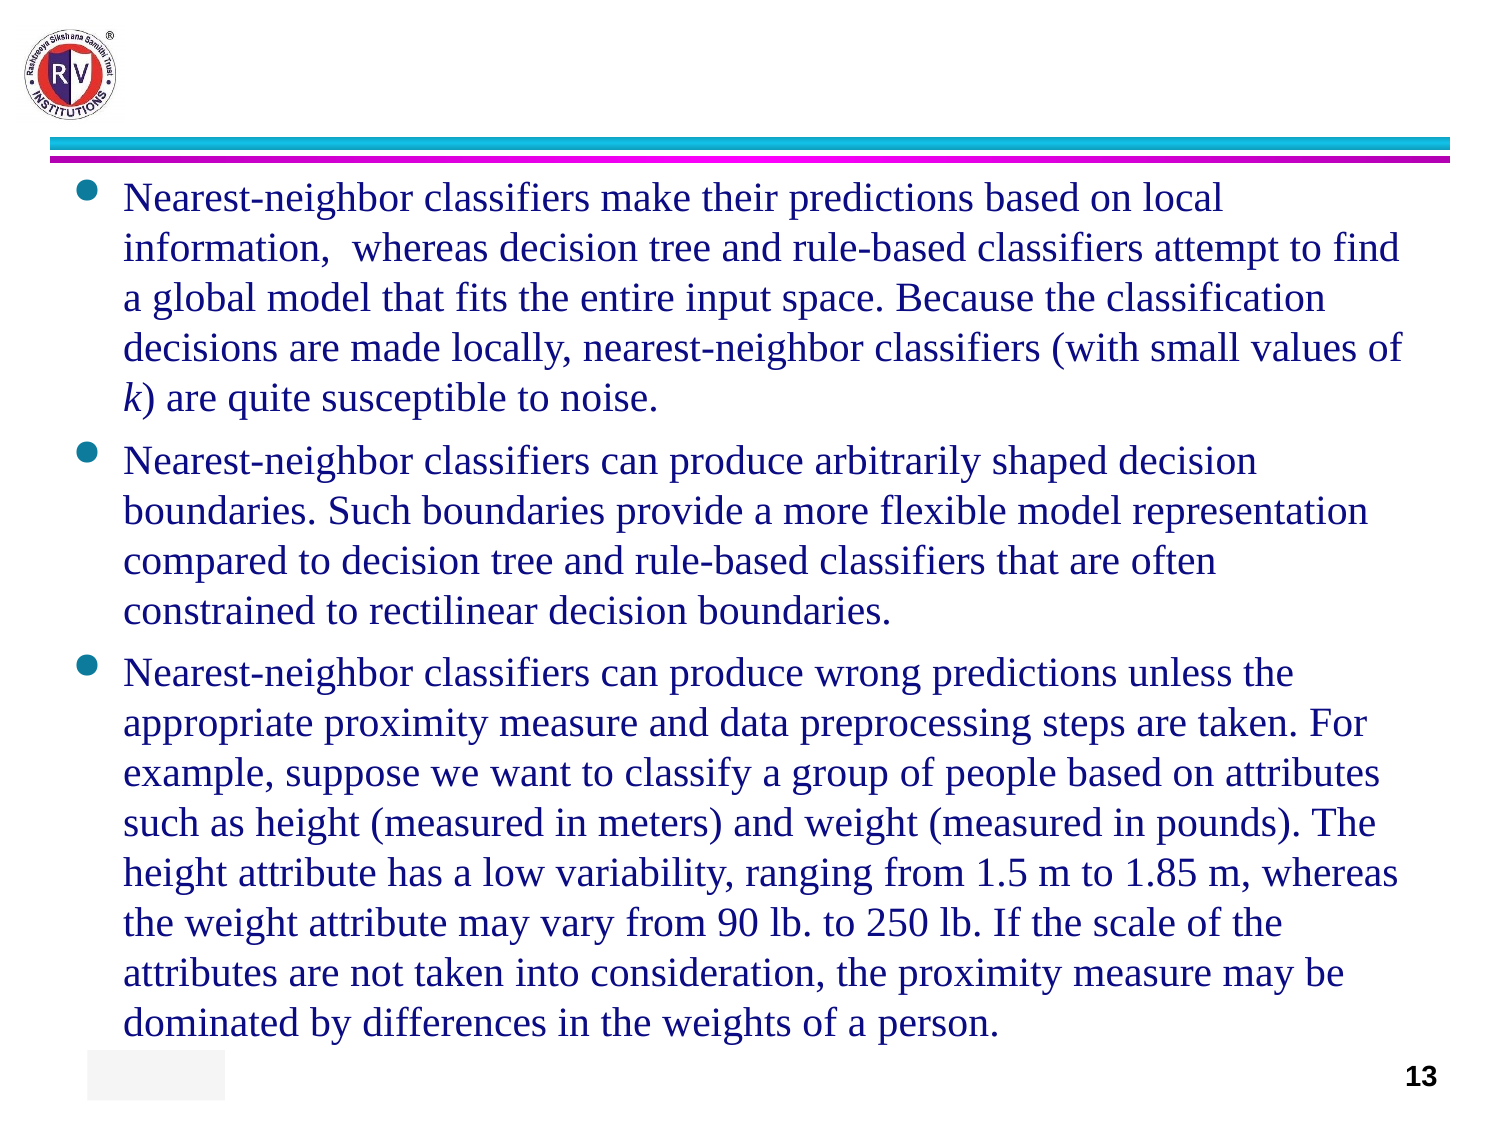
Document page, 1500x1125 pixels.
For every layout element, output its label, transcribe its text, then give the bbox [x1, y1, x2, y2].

list Nearest-neighbor classifiers make their predictions based on local information, whereas decision tree and rule-based classifiers attempt to find a global model that fits the entire input space. Because the classification decisions are made locally, nearest-neighbor classifiers (with small values of k) are quite susceptible to noise. Nearest-neighbor classifiers can produce arbitrarily shaped decision boundaries. Such boundaries provide a more flexible model representation compared to decision tree and rule-based classifiers that are often constrained to rectilinear decision boundaries. Nearest-neighbor classifiers can produce wrong predictions unless the appropriate proximity measure and data preprocessing steps are taken. For example, suppose we want to classify a group of people based on attributes such as height (measured in meters) and weight (measured in pounds). The height attribute has a low variability, ranging from 1.5 m to 1.85 m, whereas the weight attribute may vary from 90 lb. to 250 lb. If the scale of the attributes are not taken into consideration, the proximity measure may be dominated by differences in the weights of a person. [60, 162, 1425, 1013]
picture [16, 24, 125, 125]
